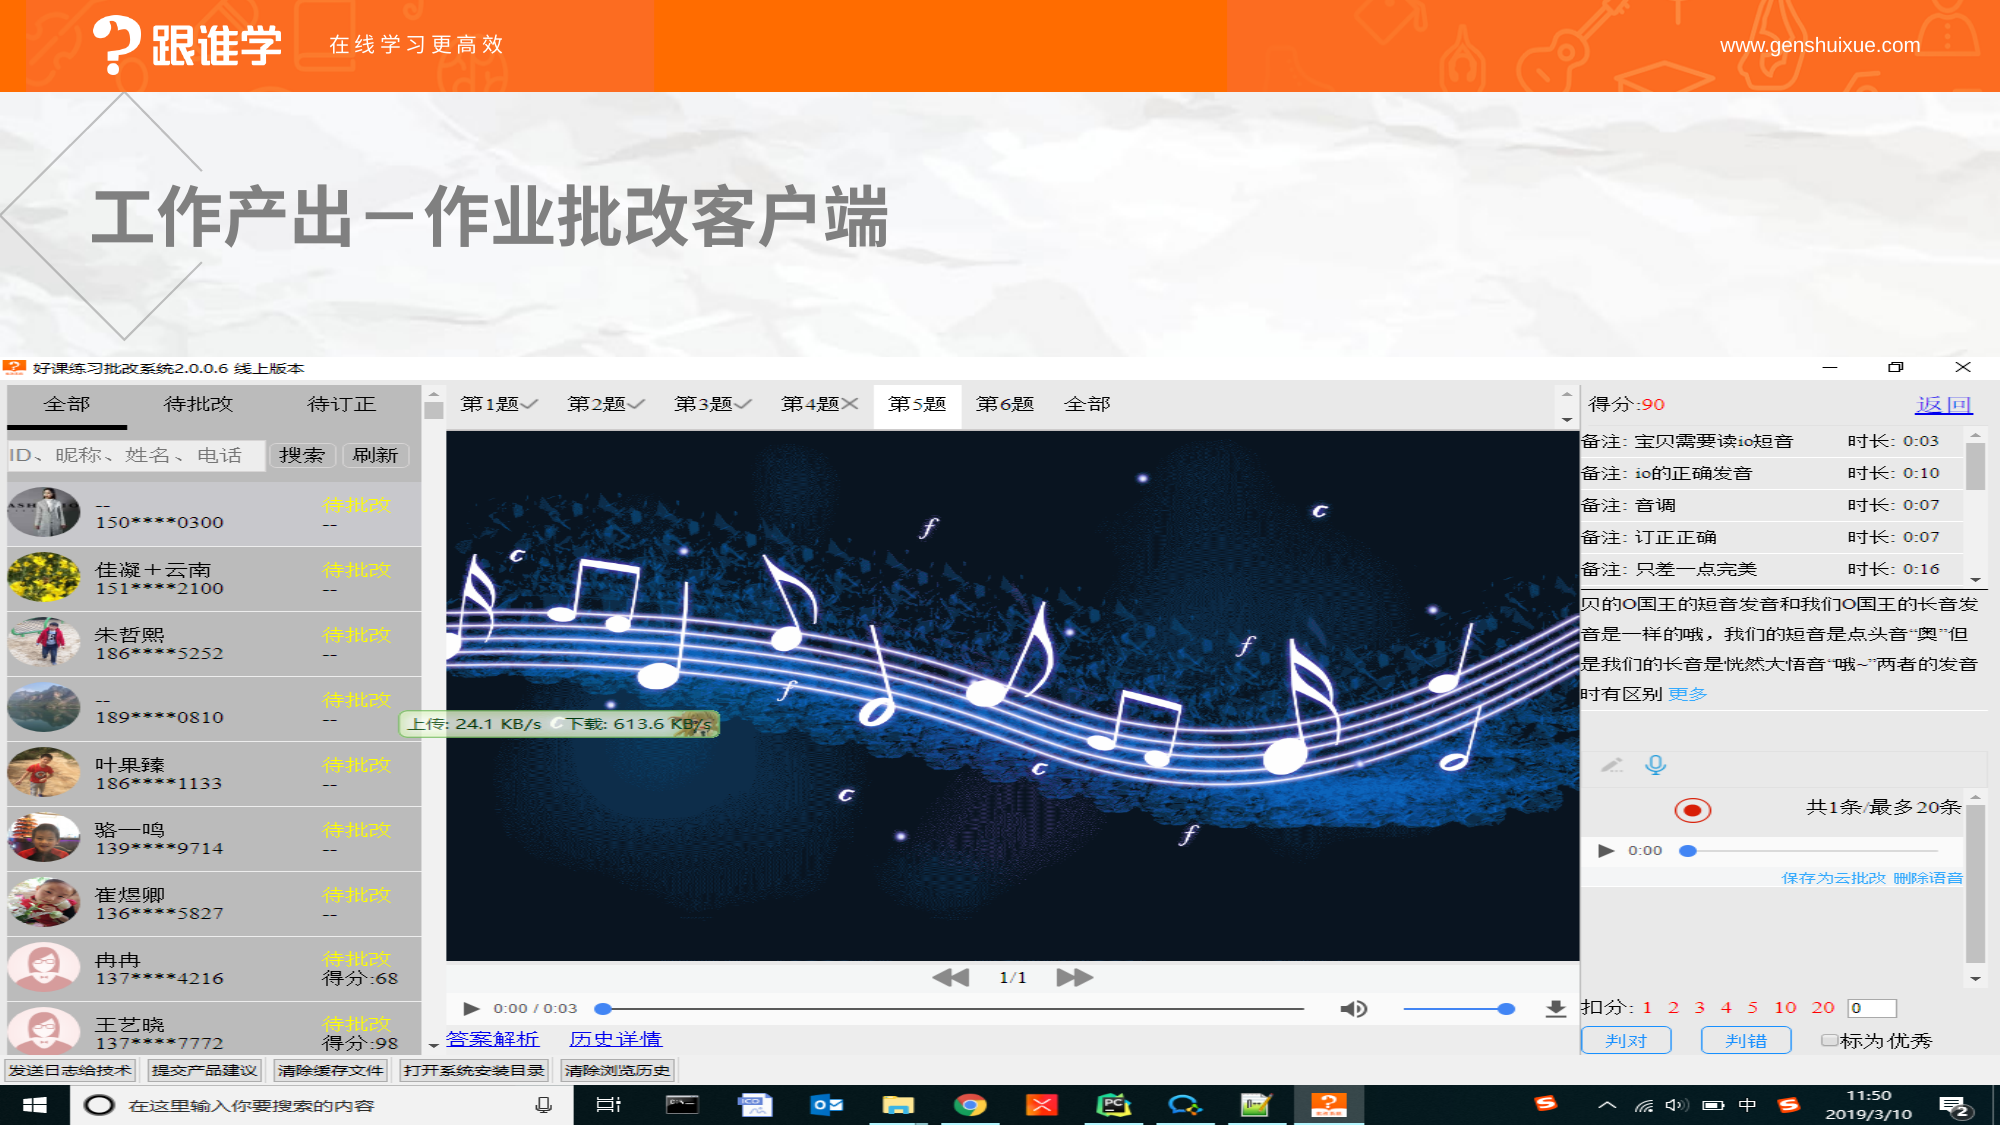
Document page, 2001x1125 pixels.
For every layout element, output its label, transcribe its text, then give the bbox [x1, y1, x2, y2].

picture [0, 0, 2000, 1125]
text_box 工作产出－作业批改客户端 [201, 167, 927, 263]
text_box [0, 92, 203, 342]
